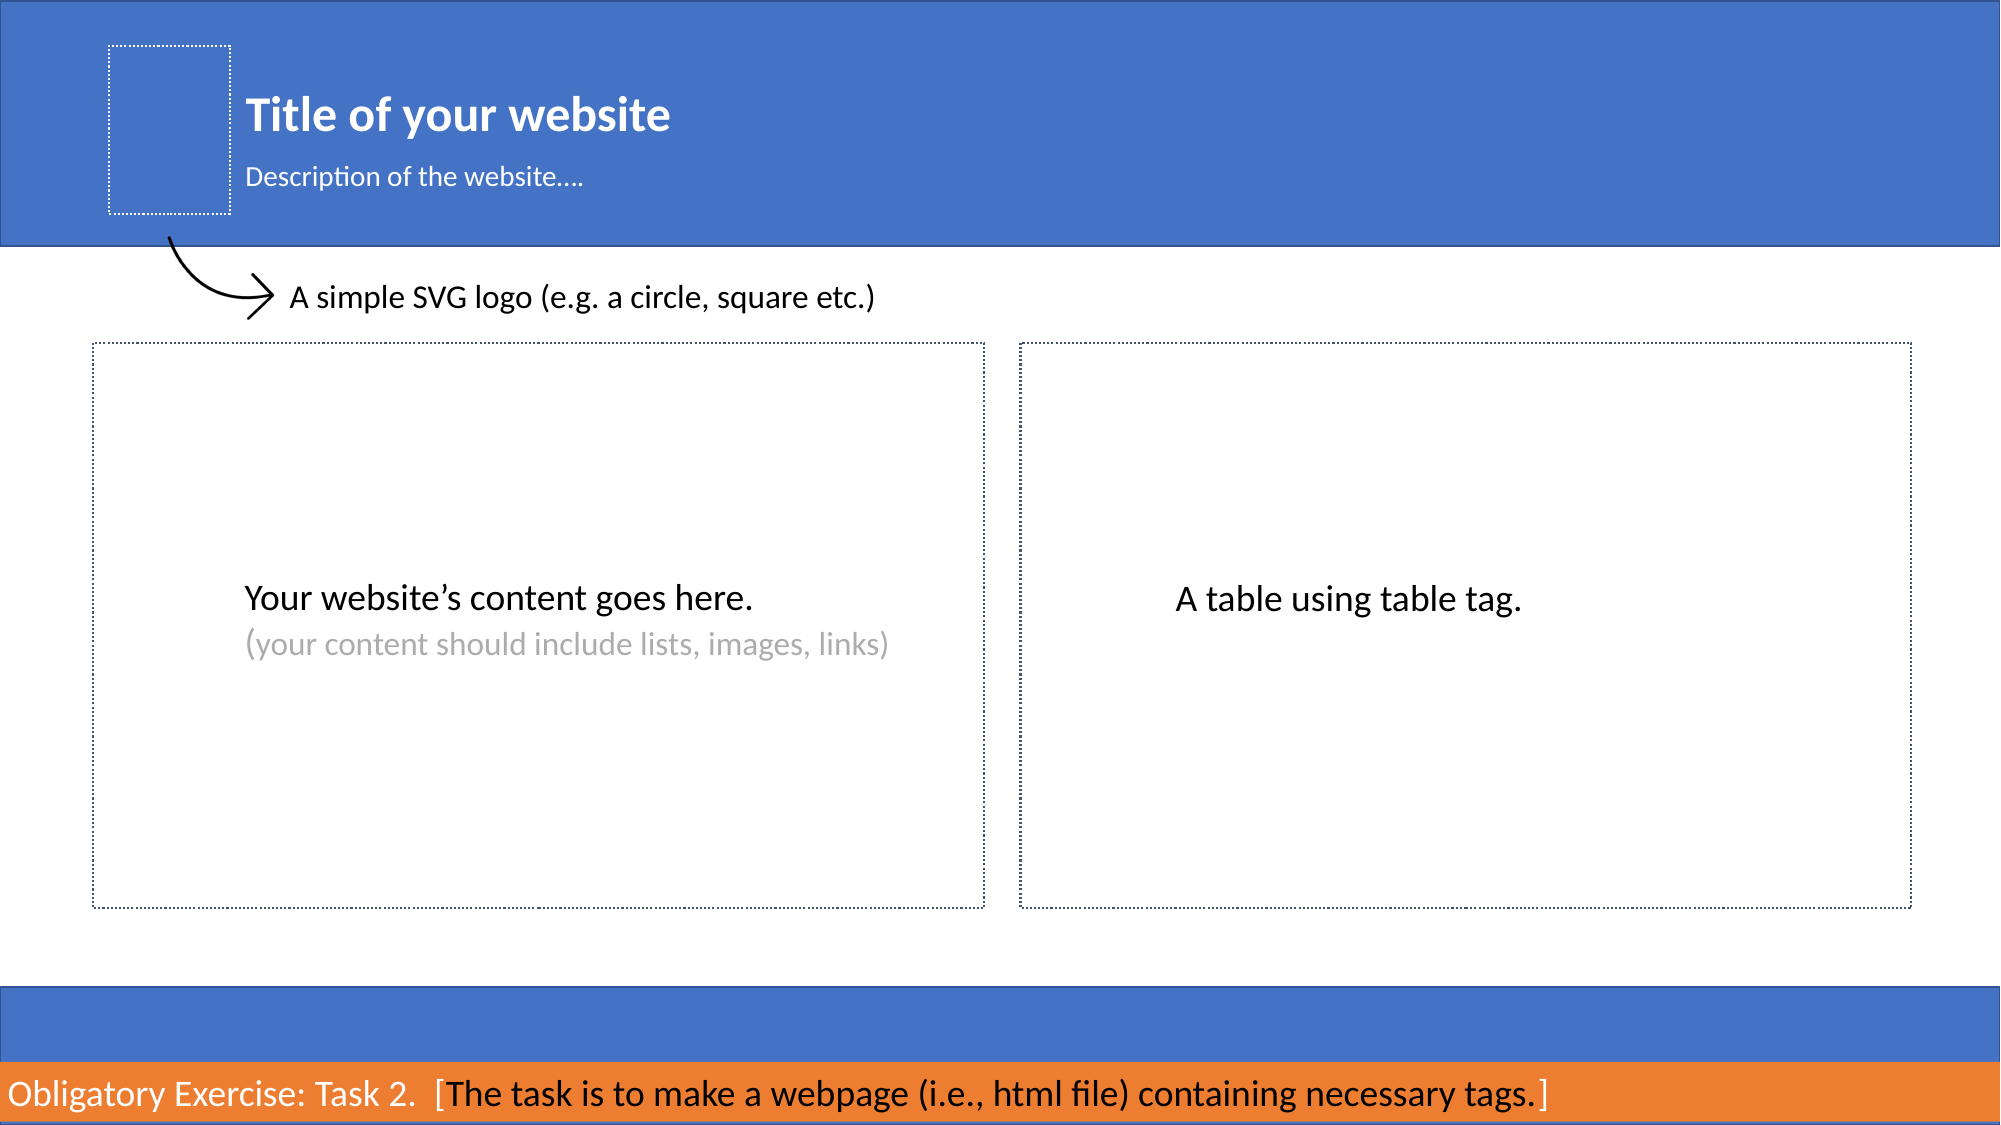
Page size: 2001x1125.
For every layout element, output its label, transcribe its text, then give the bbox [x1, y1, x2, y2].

text_box [93, 342, 985, 909]
text_box [1020, 342, 1912, 909]
text_box Description of the website…. [237, 149, 593, 200]
text_box [109, 45, 230, 214]
text_box A table using table tag. [1168, 567, 1531, 627]
picture [119, 172, 317, 342]
text_box Your website’s content goes here. (your content should include lists, images, links) [236, 565, 898, 791]
text_box A simple SVG logo (e.g. a circle, square etc.) [294, 267, 885, 322]
text_box [0, 986, 2000, 1061]
text_box [0, 1, 2000, 246]
text_box Obligatory Exercise: Task 2. [The task is to make a webpage (i.e., html file) containing necessary tags.] [0, 1061, 2000, 1122]
text_box Title of your website [238, 73, 680, 149]
